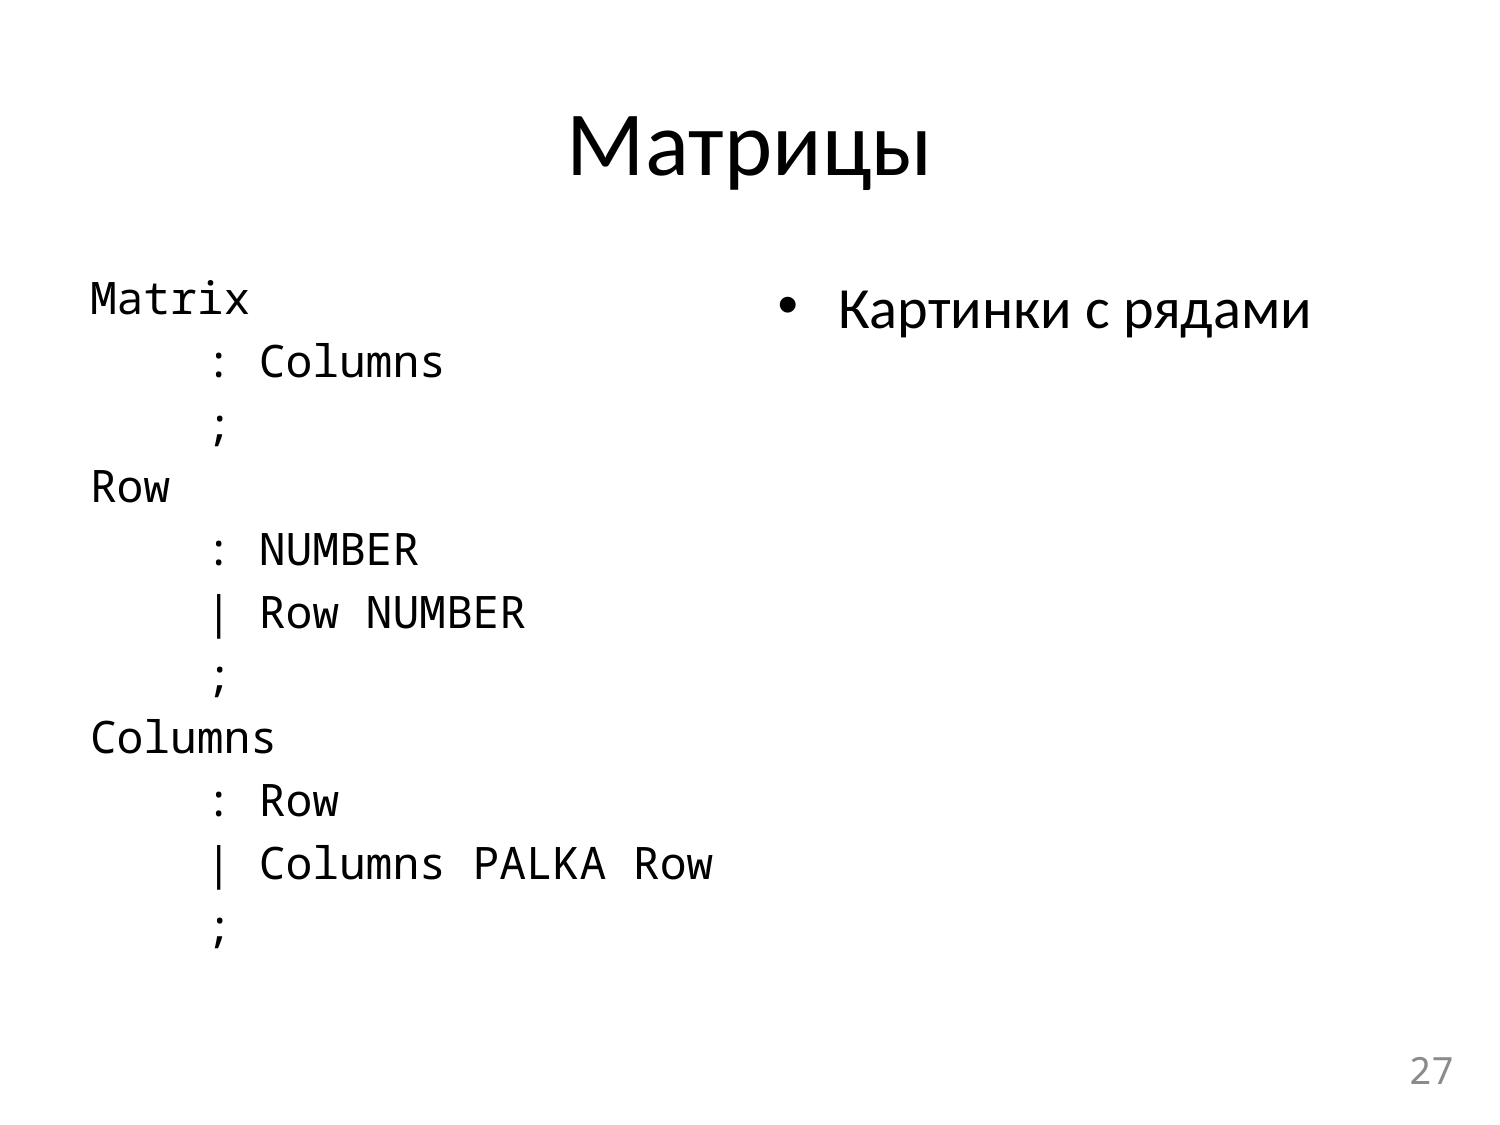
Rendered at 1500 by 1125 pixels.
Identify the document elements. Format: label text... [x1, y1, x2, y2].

slide_number 27 [1118, 1042, 1469, 1103]
title Матрицы [75, 45, 1425, 233]
list Matrix : Columns ; Row : NUMBER | Row NUMBER ; Columns : Row | Columns PALKA Row ; [75, 262, 738, 1005]
list Картинки с рядами [762, 262, 1425, 1005]
